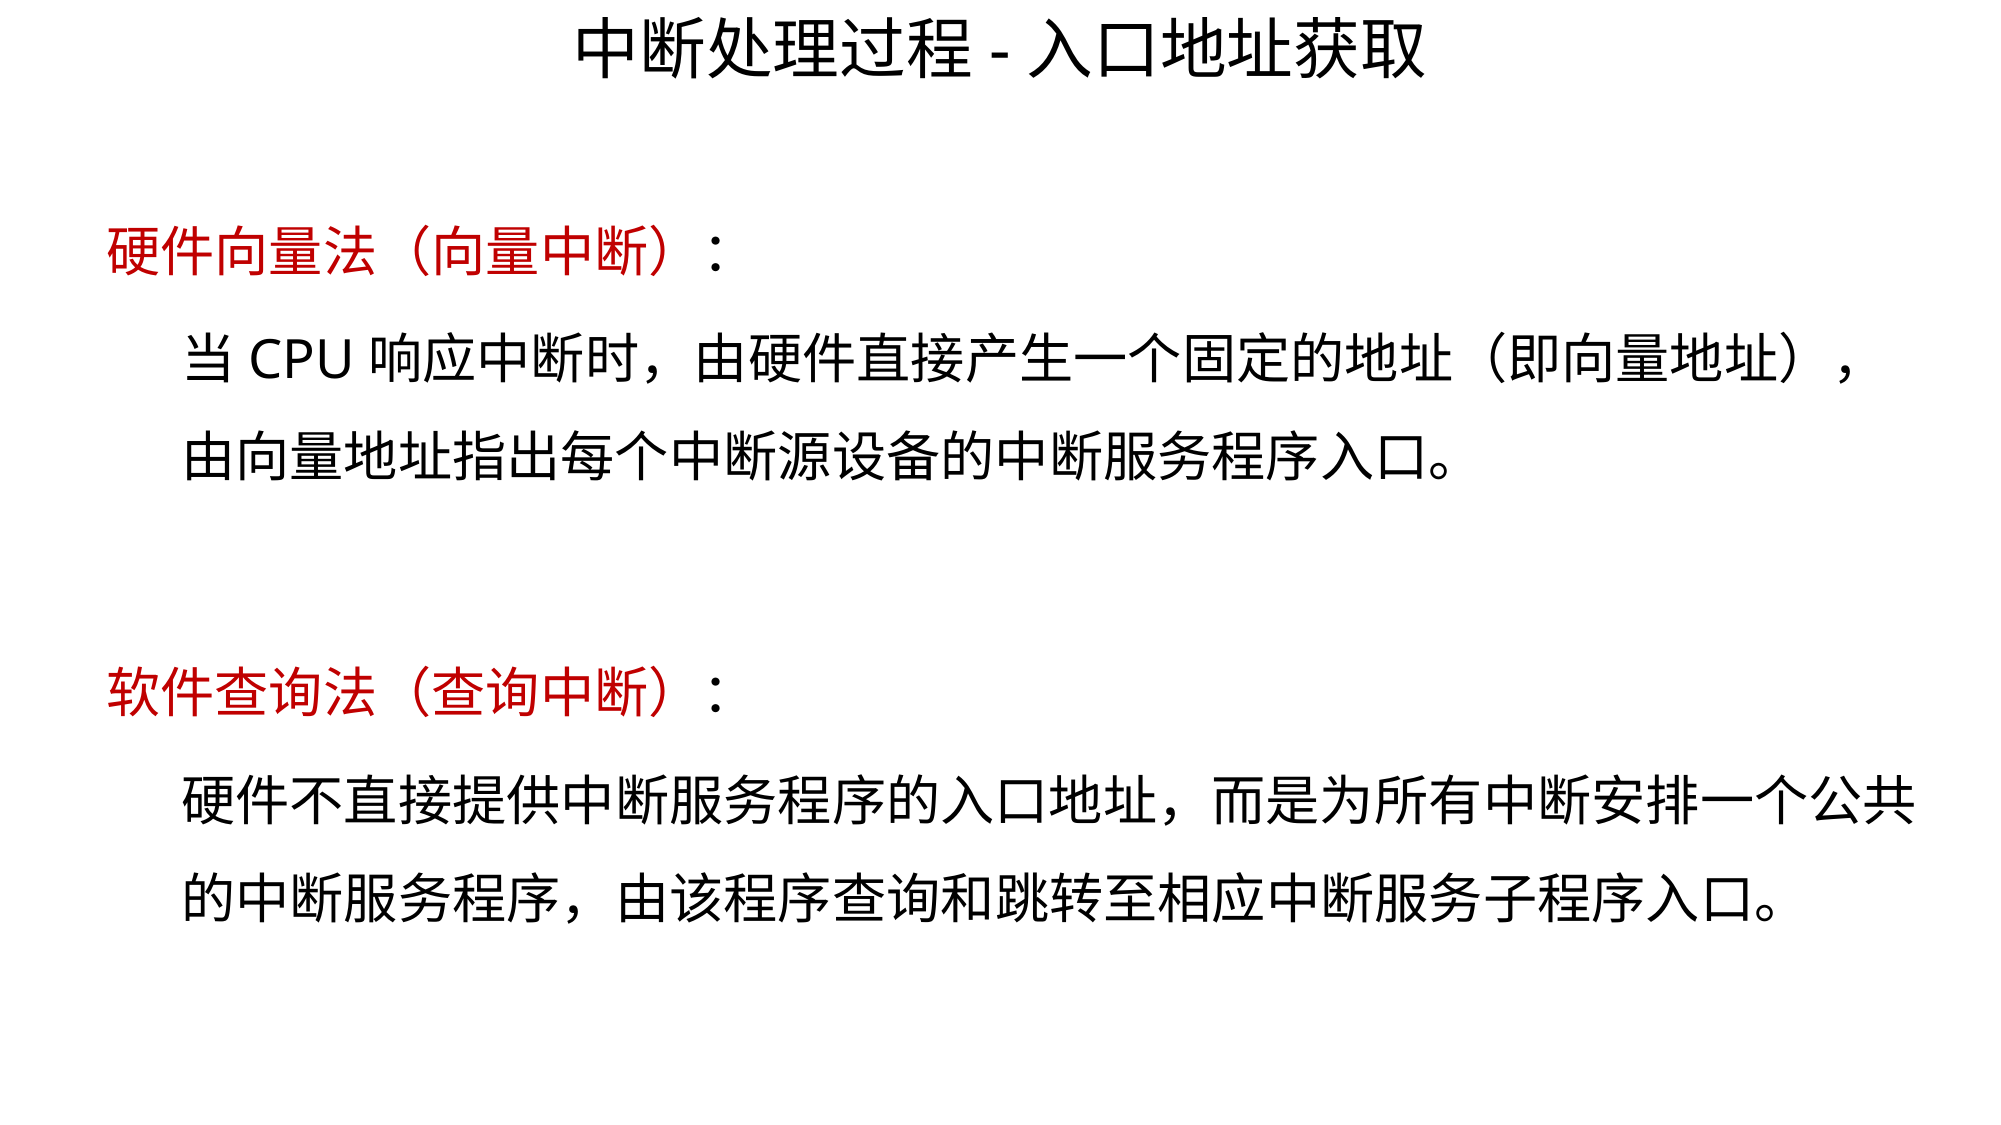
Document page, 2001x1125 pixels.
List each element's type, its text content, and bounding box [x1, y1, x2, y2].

list 硬件向量法（向量中断）： 当CPU响应中断时，由硬件直接产生一个固定的地址（即向量地址），由向量地址指出每个中断源设备的中断服务程序入口。 软件查询法（查询中断）： 硬件不直接提供中断服务程序的入口地址，而是为所有中断安排一个公共的中断服务程序，由该程序查询和跳转至相应中断服务子程序入口。 [91, 176, 1934, 986]
text_box 中断处理过程-入口地址获取 [362, 0, 1637, 95]
